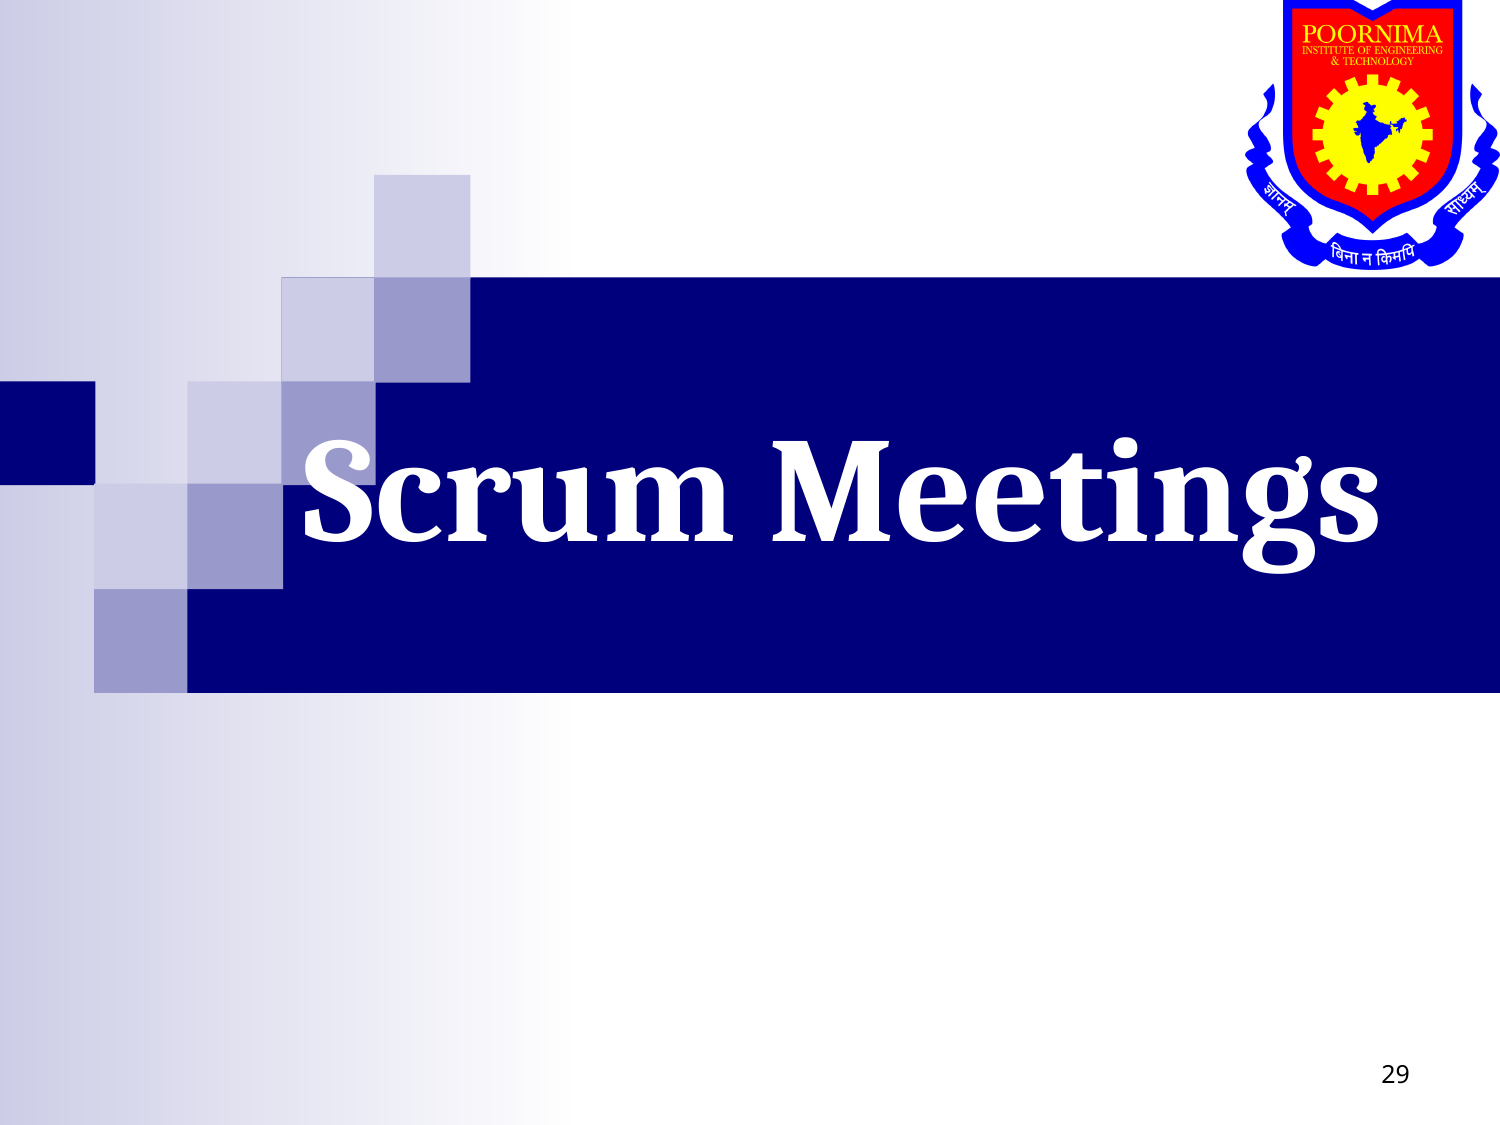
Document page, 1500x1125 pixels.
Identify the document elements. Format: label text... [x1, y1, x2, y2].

picture [1245, 0, 1500, 271]
title Scrum Meetings [187, 274, 1500, 688]
slide_number 29 [1074, 1024, 1426, 1101]
